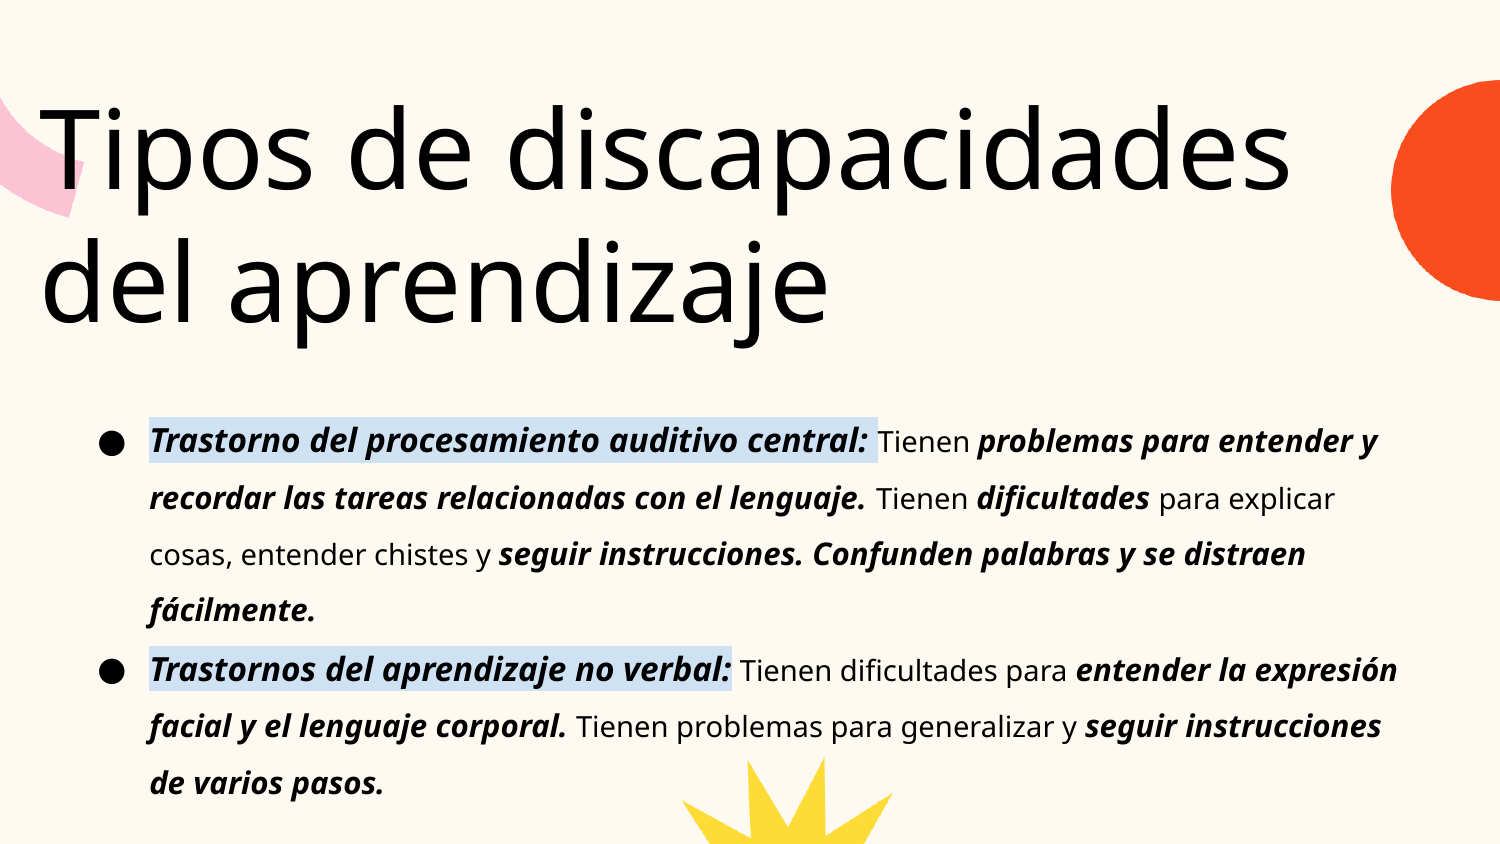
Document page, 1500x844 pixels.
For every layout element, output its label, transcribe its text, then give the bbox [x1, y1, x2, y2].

picture [0, 0, 1500, 844]
text_box Tipos de discapacidades del aprendizaje [24, 64, 1476, 492]
text_box Trastorno del procesamiento auditivo central: Tienen problemas para entender y recordar las tareas relacionadas con el lenguaje. Tienen dificultades para explicar cosas, entender chistes y seguir instrucciones. Confunden palabras y se distraen fácilmente. Trastornos del aprendizaje no verbal: Tienen dificultades para entender la expresión facial y el lenguaje corporal. Tienen problemas para generalizar y seguir instrucciones de varios pasos. [59, 384, 1441, 794]
